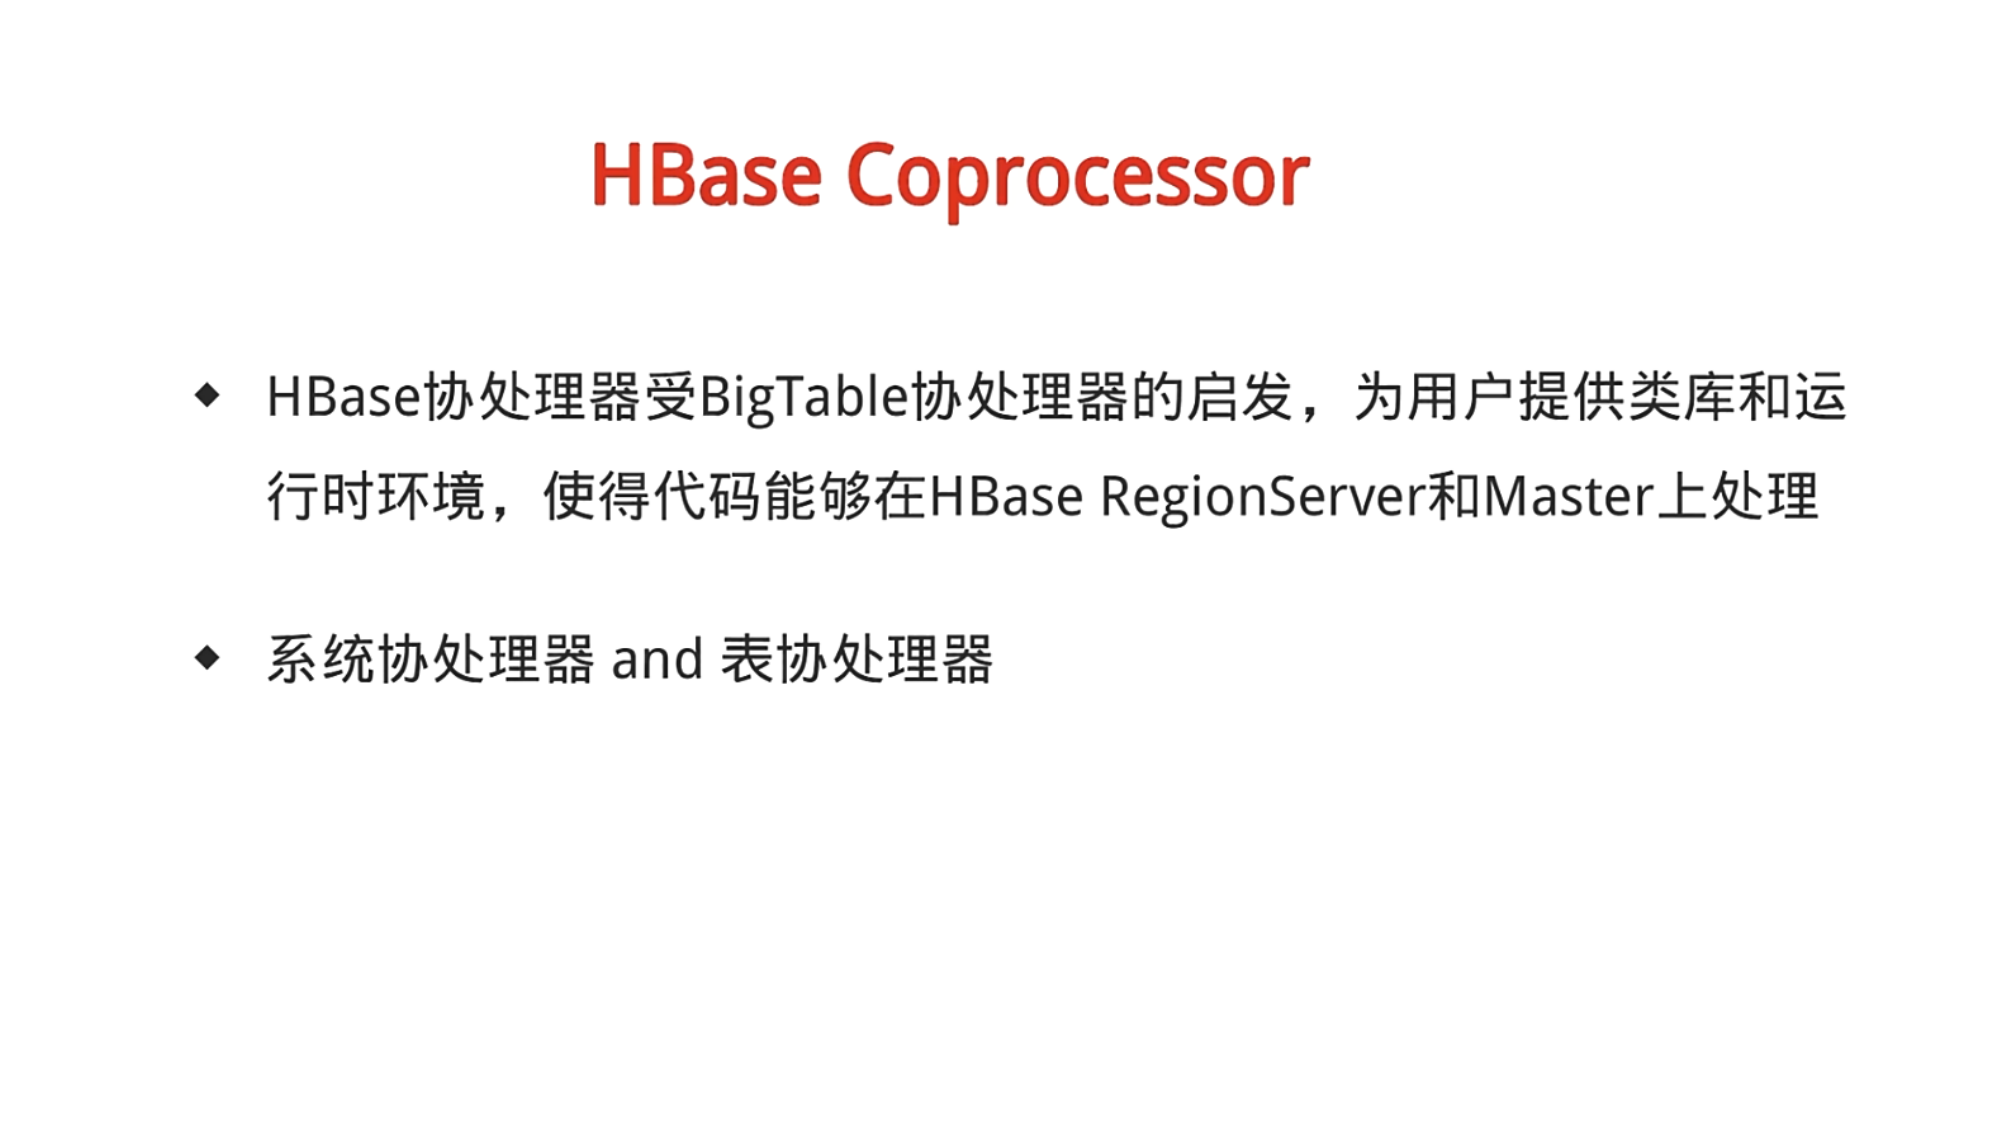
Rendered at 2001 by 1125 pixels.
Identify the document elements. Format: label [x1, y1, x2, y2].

picture [0, 58, 1911, 977]
